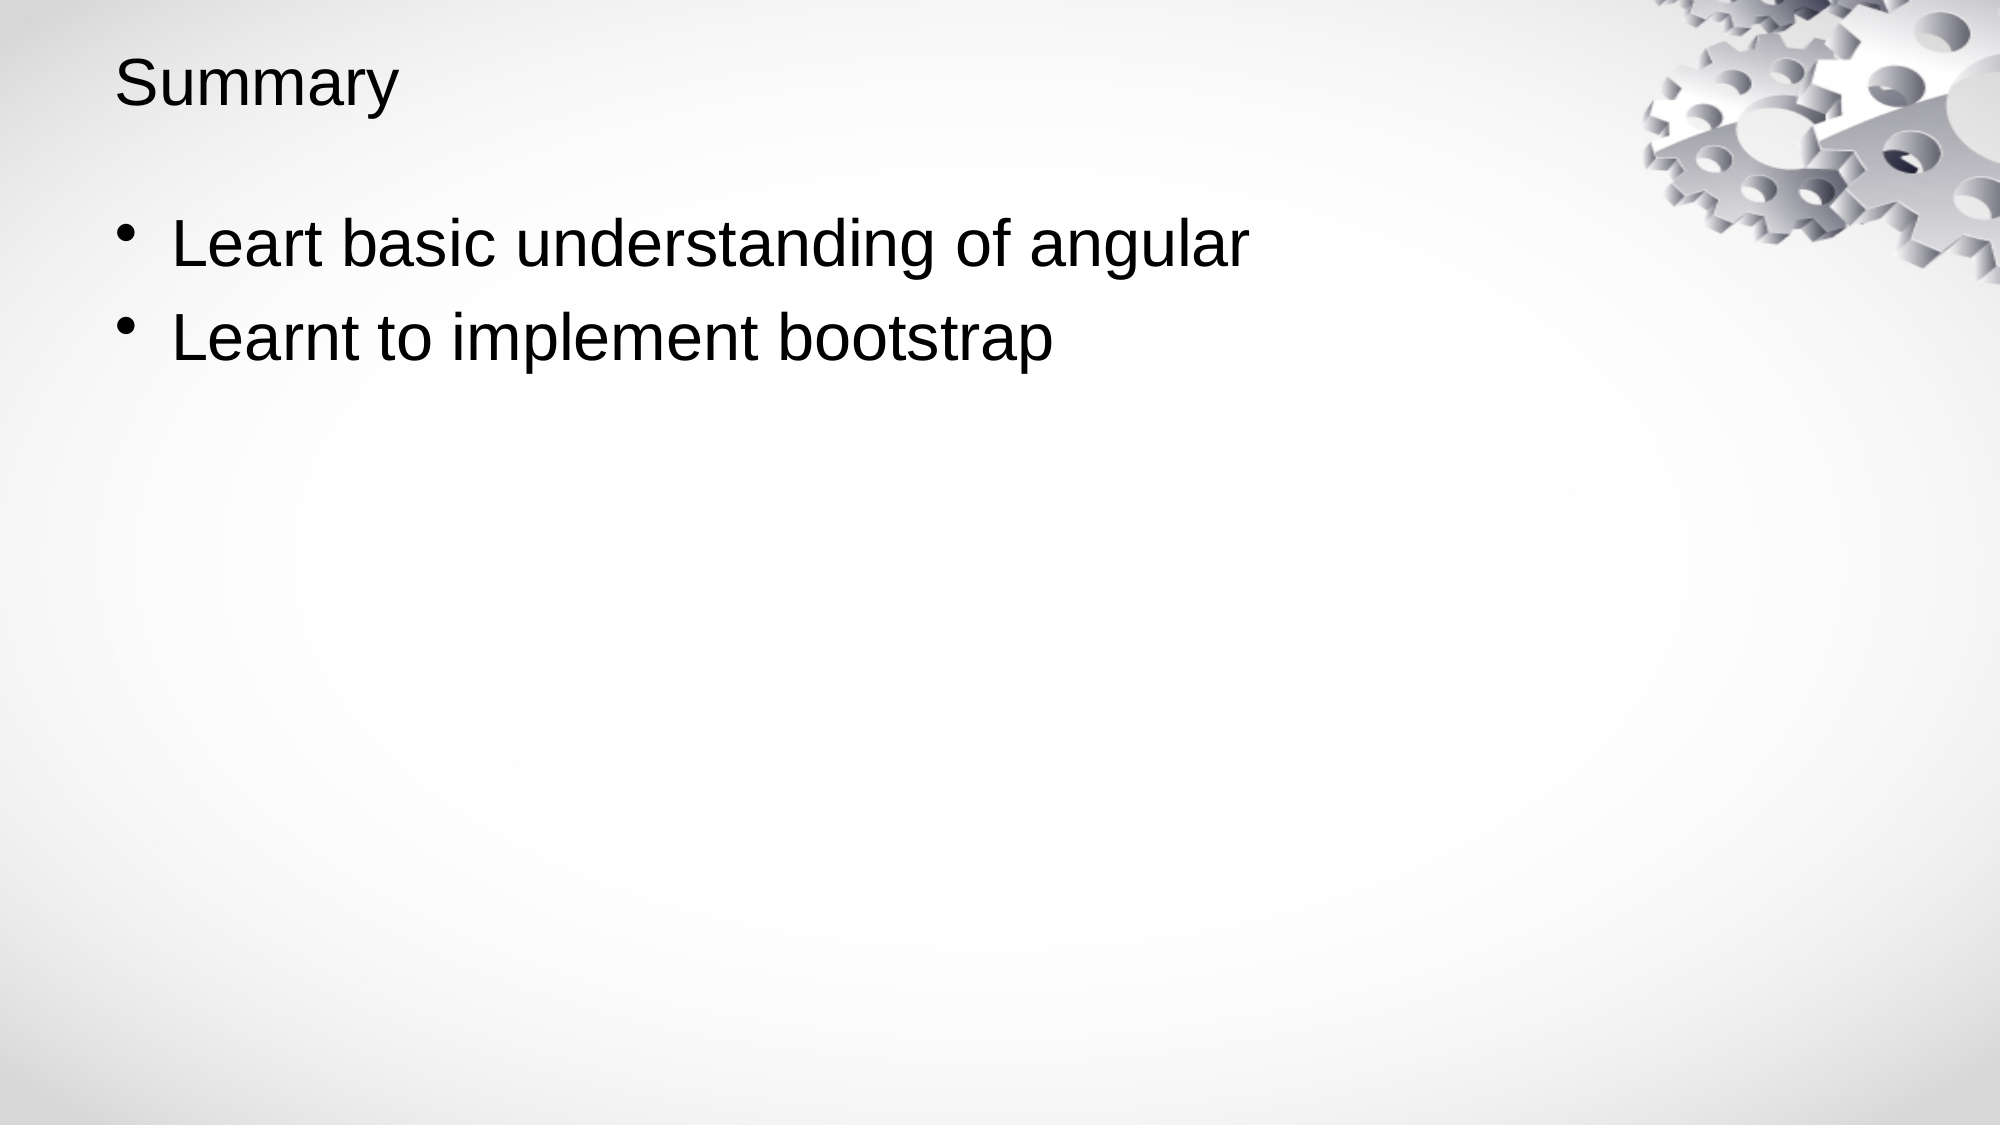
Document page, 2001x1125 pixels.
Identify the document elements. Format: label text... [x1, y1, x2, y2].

title Summary [99, 30, 1901, 127]
picture [0, 0, 2000, 1125]
list Leart basic understanding of angular Learnt to implement bootstrap [99, 192, 1901, 1006]
